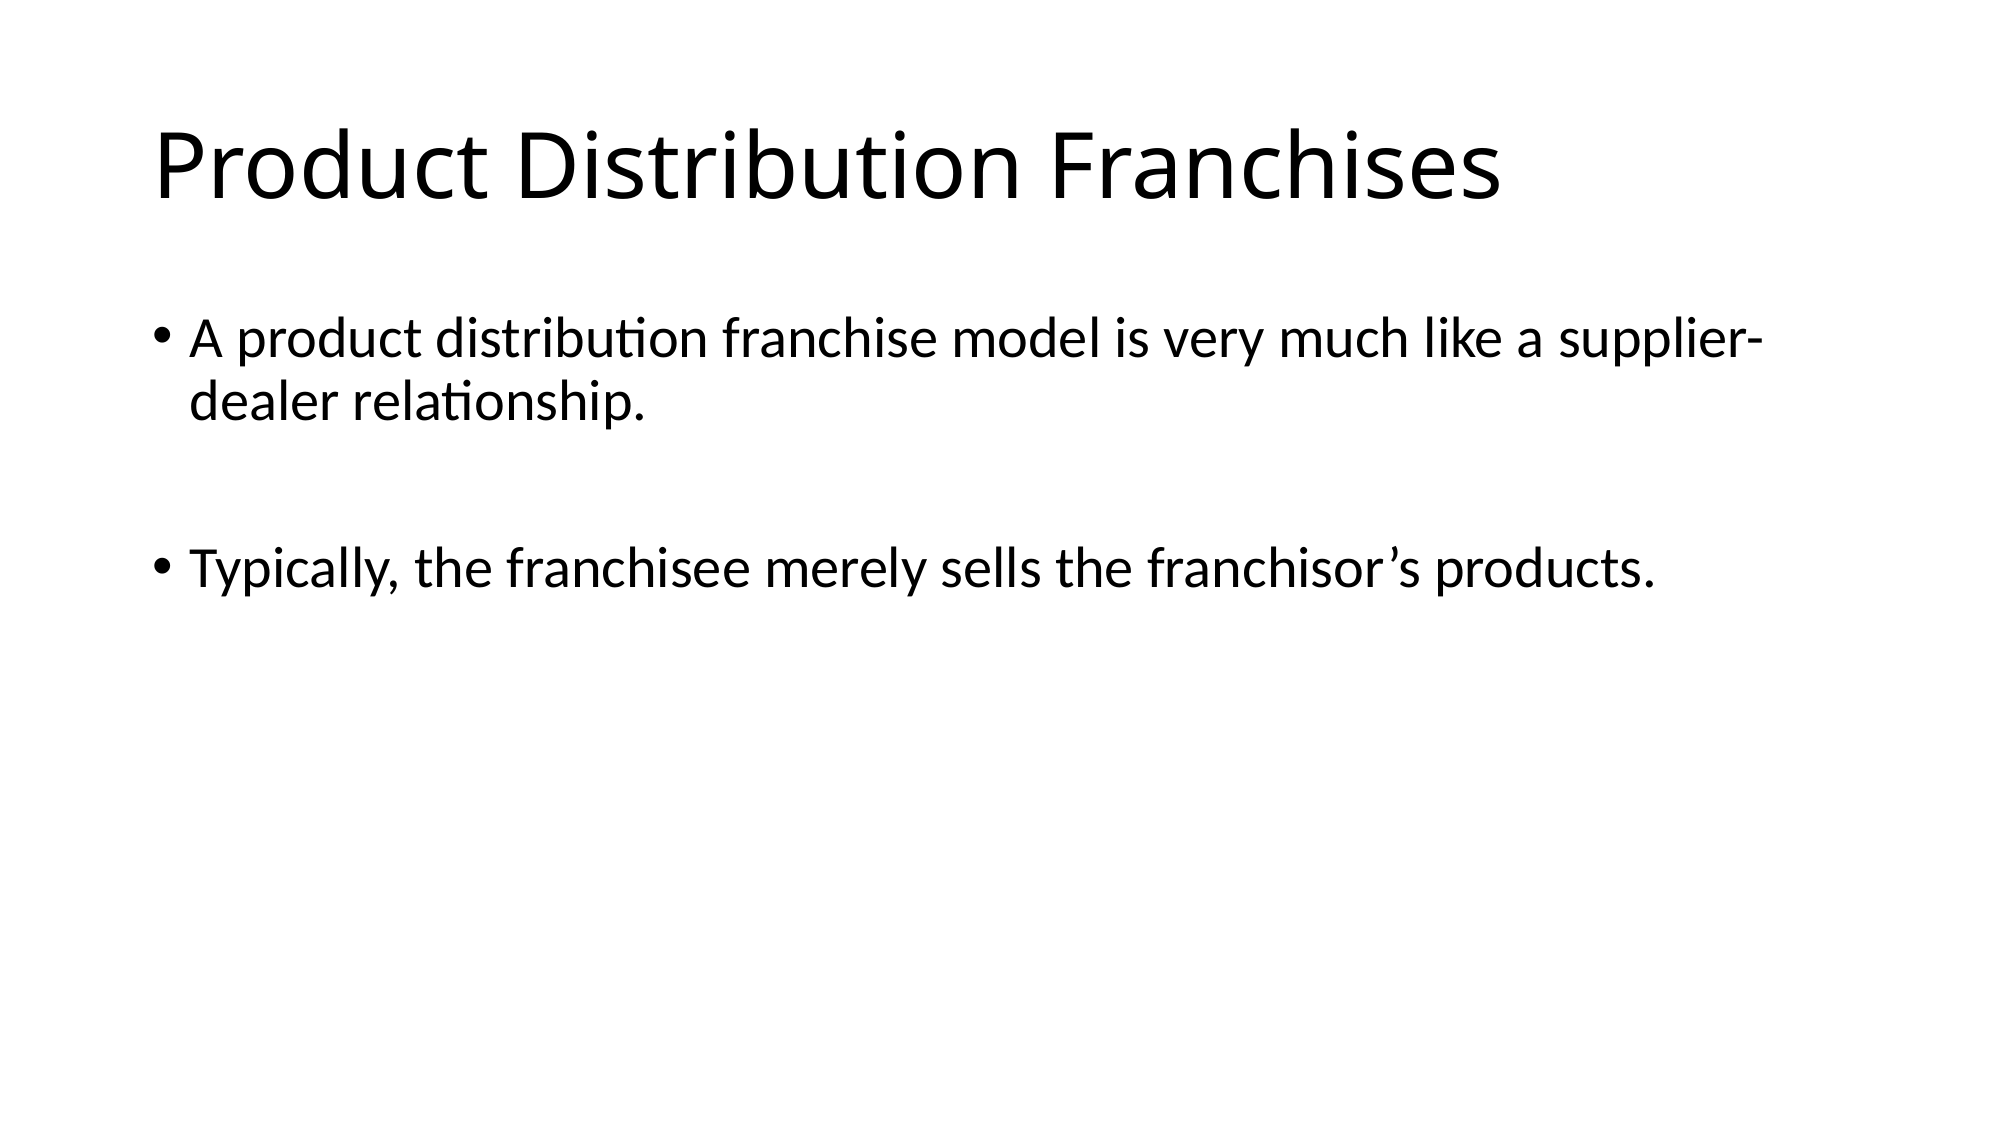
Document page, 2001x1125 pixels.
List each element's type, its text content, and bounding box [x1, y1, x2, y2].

list A product distribution franchise model is very much like a supplier-dealer relationship. Typically, the franchisee merely sells the franchisor’s products. [137, 299, 1863, 1014]
title Product Distribution Franchises [137, 59, 1863, 278]
